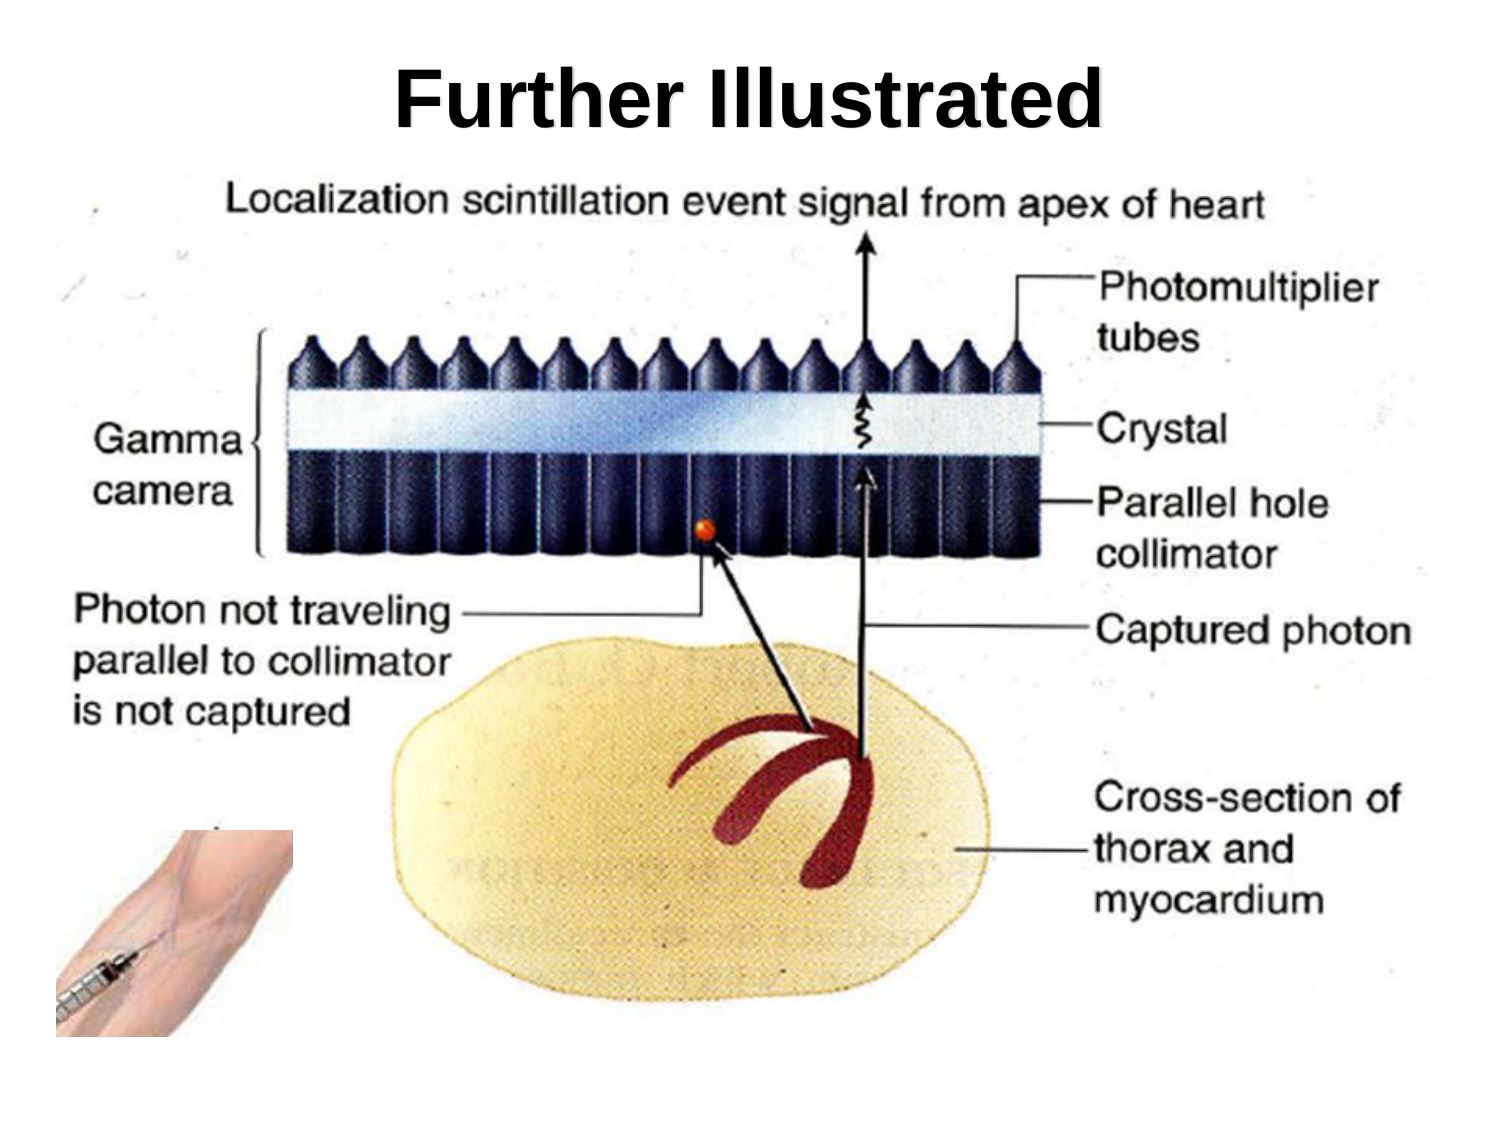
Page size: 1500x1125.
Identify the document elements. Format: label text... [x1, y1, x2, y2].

title Further Illustrated [24, 24, 1476, 163]
picture [56, 162, 1444, 1037]
